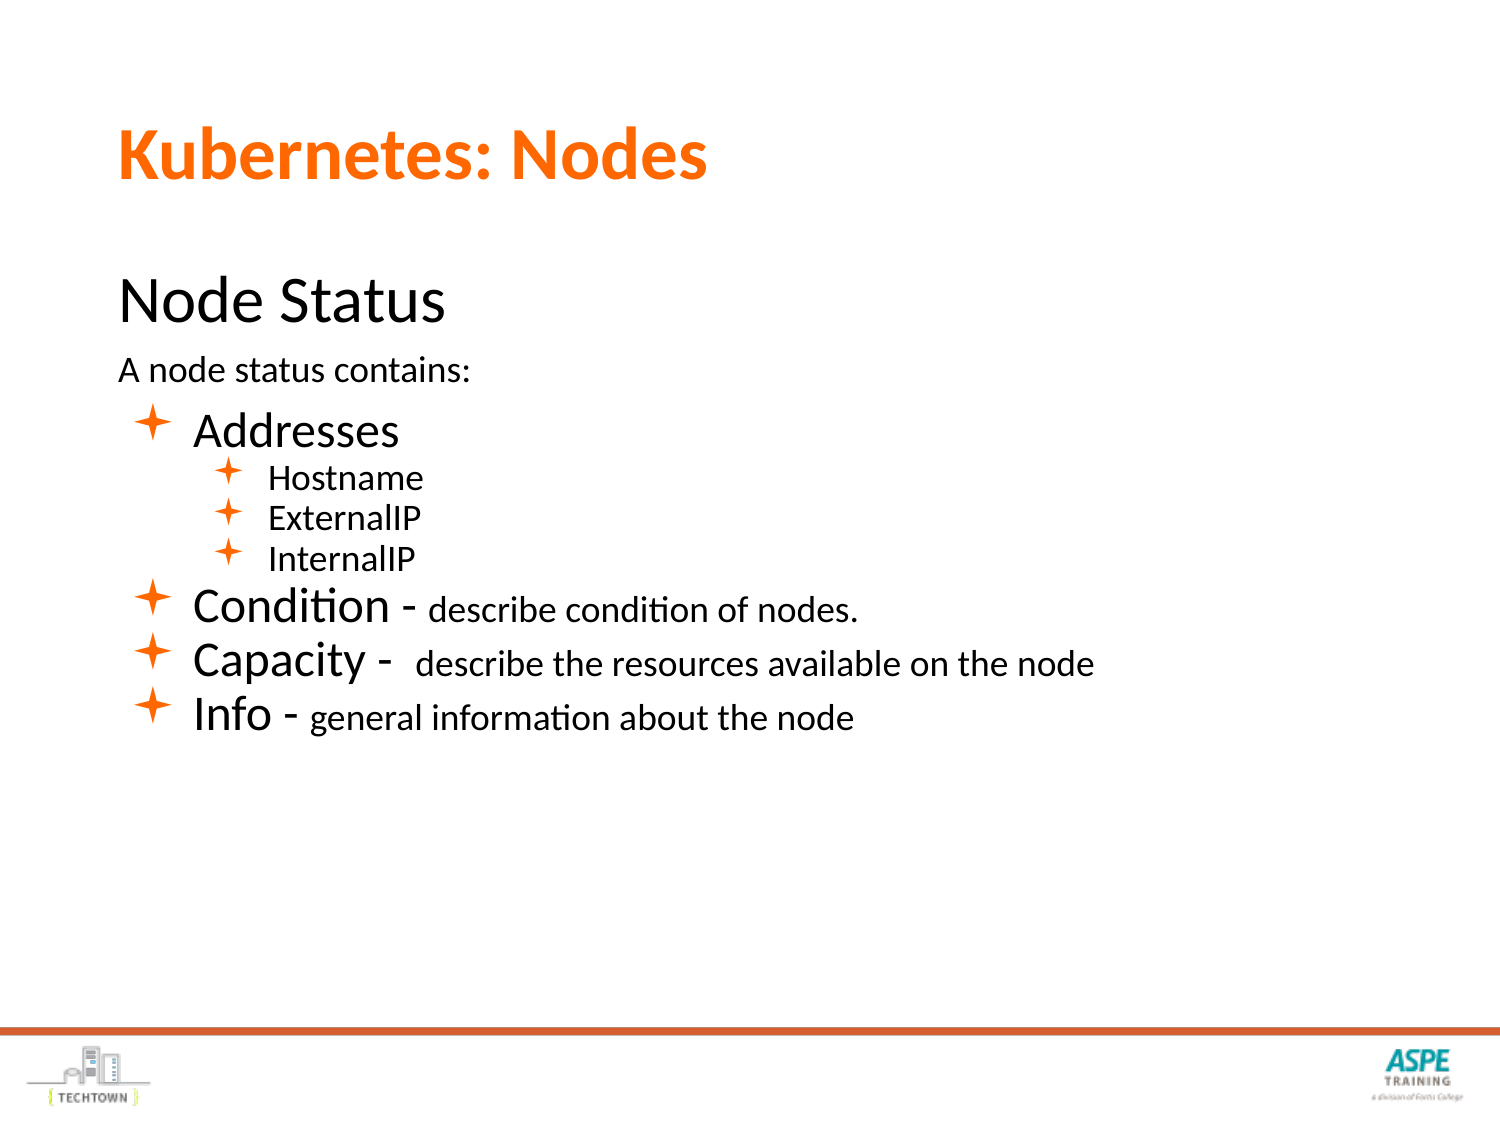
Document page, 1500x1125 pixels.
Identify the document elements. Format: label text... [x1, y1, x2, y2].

title Kubernetes: Nodes [103, 59, 1397, 249]
list Node Status A node status contains: Addresses Hostname ExternalIP InternalIP Condition - describe condition of nodes. Capacity - describe the resources available on the node Info - general information about the node [103, 249, 1397, 1014]
